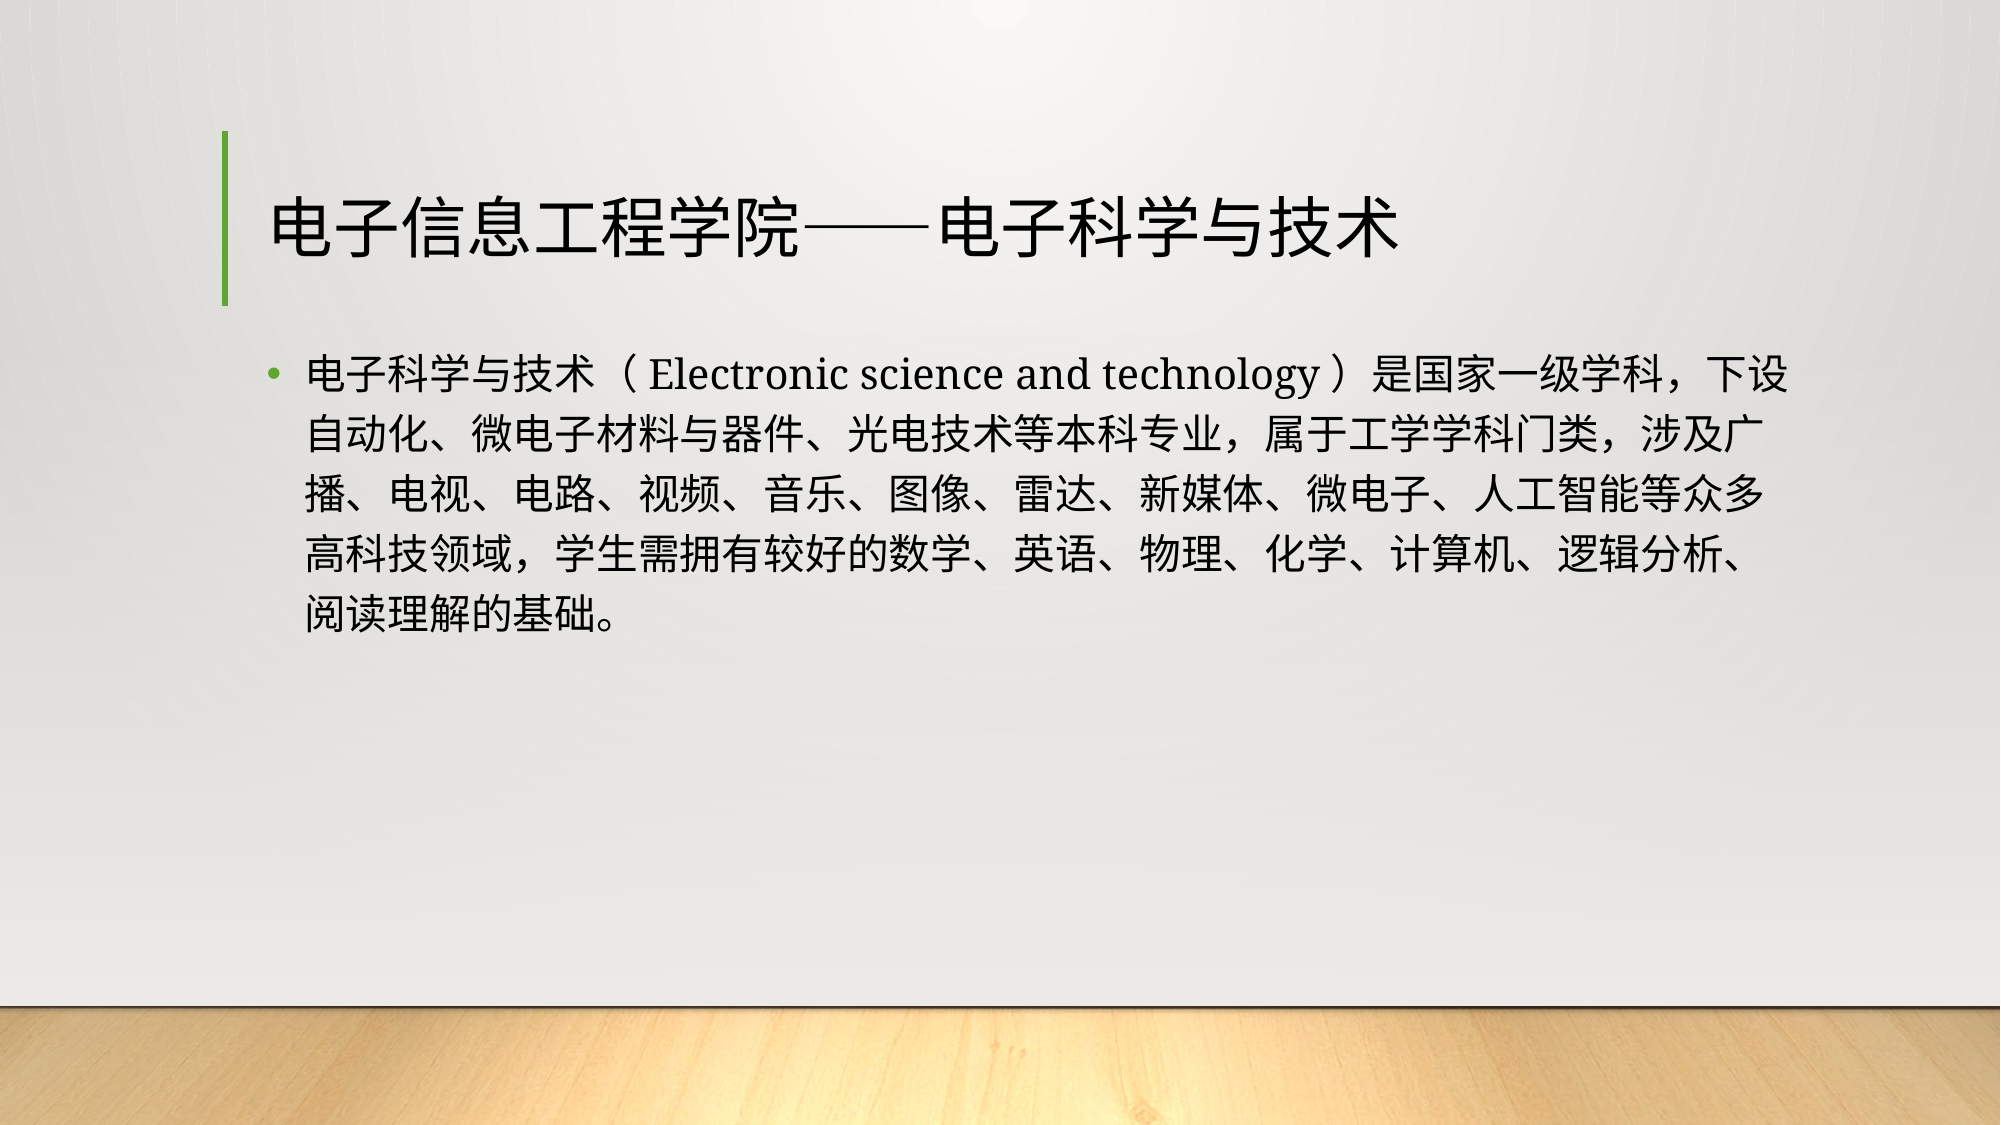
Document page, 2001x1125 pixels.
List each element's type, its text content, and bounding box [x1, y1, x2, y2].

list 电子科学与技术（Electronic science and technology）是国家一级学科，下设自动化、微电子材料与器件、光电技术等本科专业，属于工学学科门类，涉及广播、电视、电路、视频、音乐、图像、雷达、新媒体、微电子、人工智能等众多高科技领域，学生需拥有较好的数学、英语、物理、化学、计算机、逻辑分析、阅读理解的基础。 [251, 330, 1814, 897]
title 电子信息工程学院——电子科学与技术 [251, 131, 1814, 274]
picture [0, 1006, 2000, 1125]
